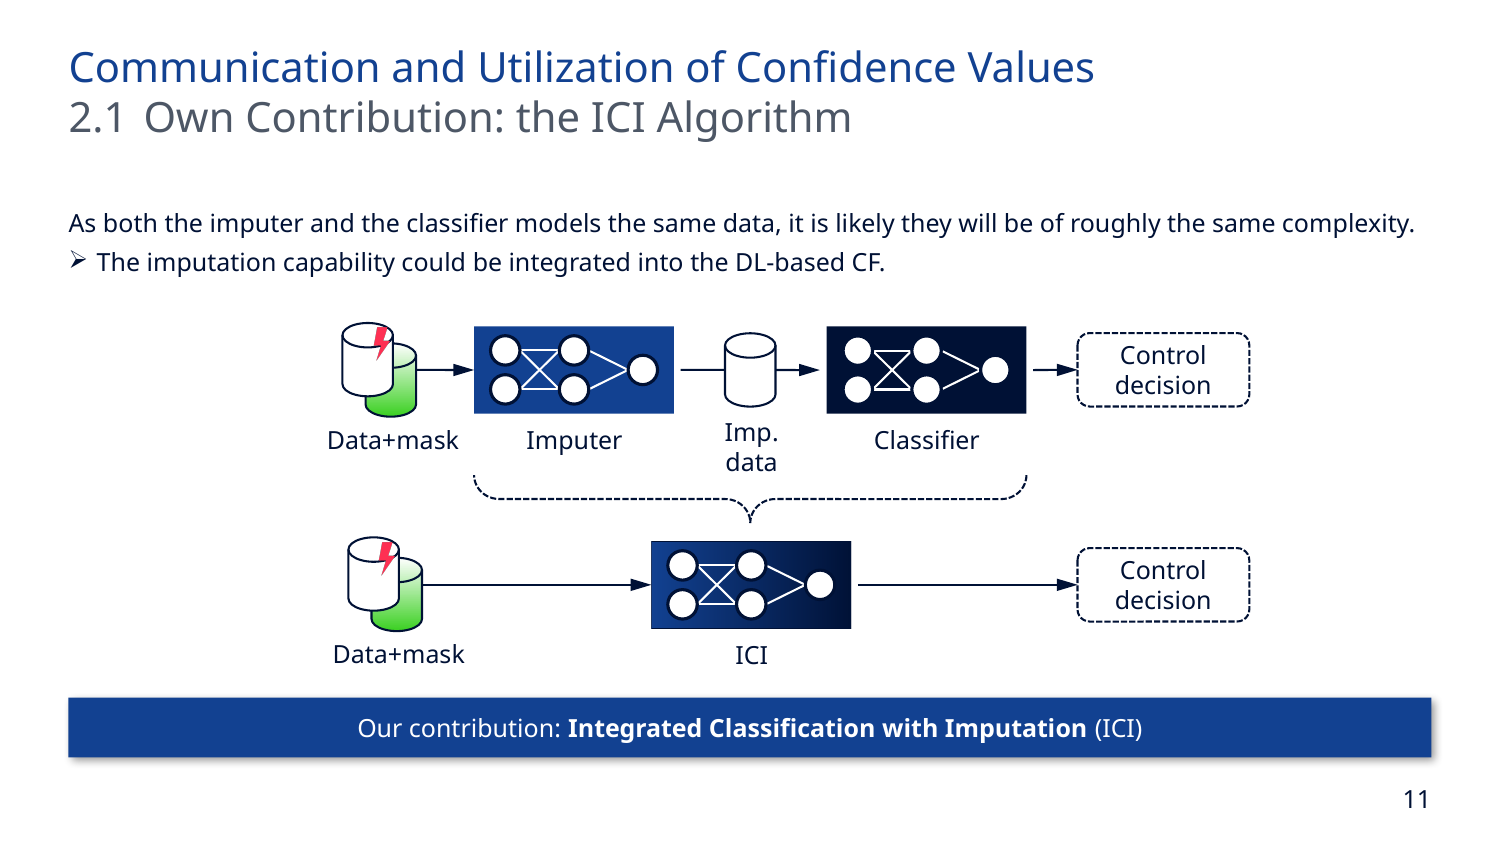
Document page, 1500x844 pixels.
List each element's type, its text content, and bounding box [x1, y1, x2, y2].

text_box [473, 475, 1027, 524]
list Communication and Utilization of Confidence Values [68, 46, 1432, 97]
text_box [342, 323, 416, 417]
text_box [723, 370, 777, 408]
list As both the imputer and the classifier models the same data, it is likely they will be of roughly the same complexity. The imputation capability could be integrated into the DL-based CF. [68, 210, 1432, 298]
list 2.1 Own Contribution: the ICI Algorithm [68, 97, 1432, 148]
text_box Data+mask [324, 638, 474, 669]
text_box Our contribution: Integrated Classification with Imputation (ICI) [67, 697, 1432, 758]
text_box Imp. data [712, 415, 791, 475]
picture [362, 324, 402, 364]
text_box ICI [591, 639, 912, 670]
text_box [723, 332, 777, 369]
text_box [348, 537, 422, 632]
text_box 11 [1388, 786, 1432, 815]
text_box Data+mask [318, 424, 467, 455]
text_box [819, 326, 1034, 455]
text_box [644, 541, 858, 629]
text_box Control decision [1076, 332, 1251, 408]
picture [366, 539, 407, 579]
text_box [467, 326, 681, 455]
text_box Control decision [1076, 547, 1251, 623]
